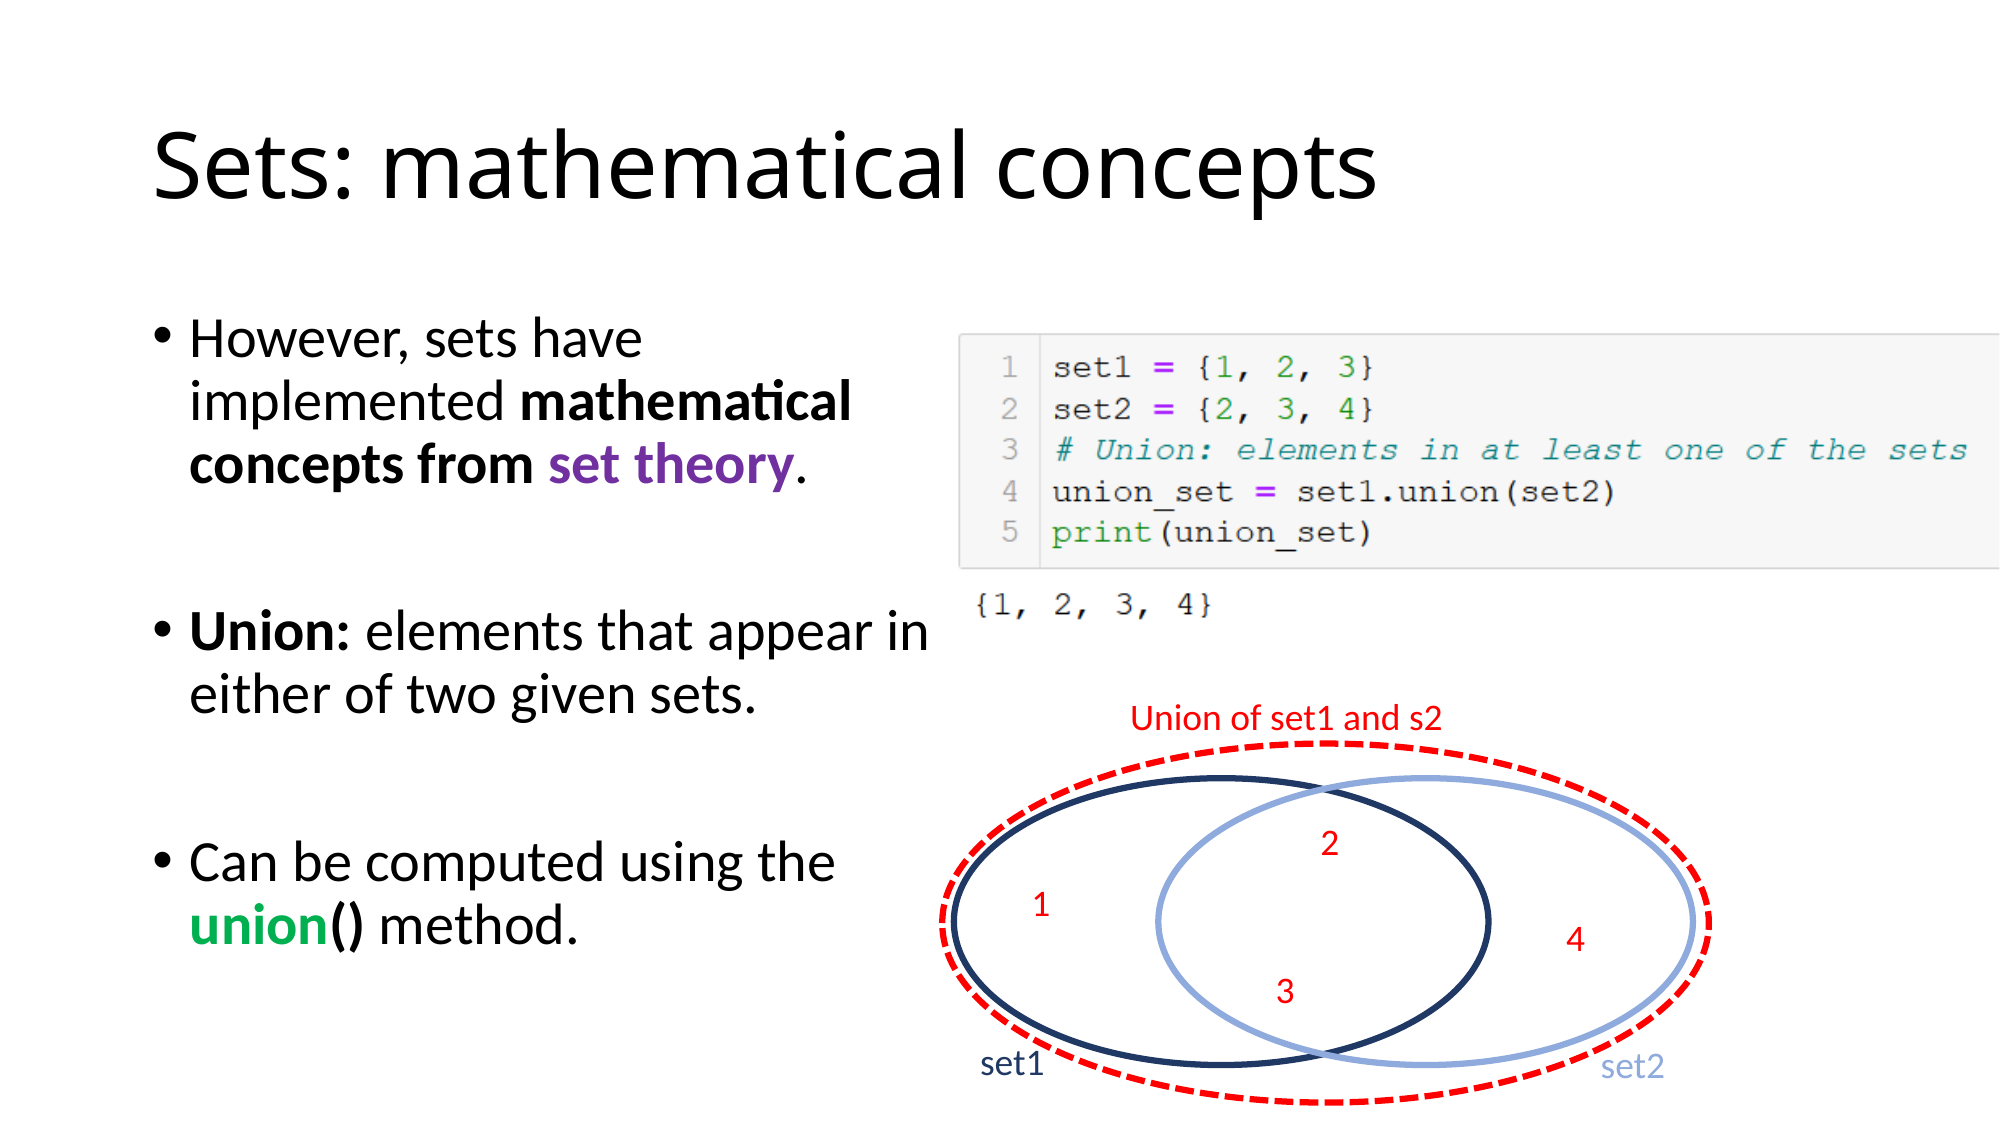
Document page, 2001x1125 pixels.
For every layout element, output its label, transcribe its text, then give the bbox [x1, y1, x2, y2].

picture [957, 308, 2000, 635]
list However, sets have implemented mathematical concepts from set theory. Union: elements that appear in either of two given sets. Can be computed using the union() method. [137, 299, 988, 1014]
title Sets: mathematical concepts [137, 59, 1863, 278]
text_box [941, 746, 1710, 1104]
text_box set2 [1585, 1034, 1756, 1094]
text_box Union of set1 and s2 [1115, 685, 1615, 746]
text_box set1 [965, 1030, 1135, 1090]
